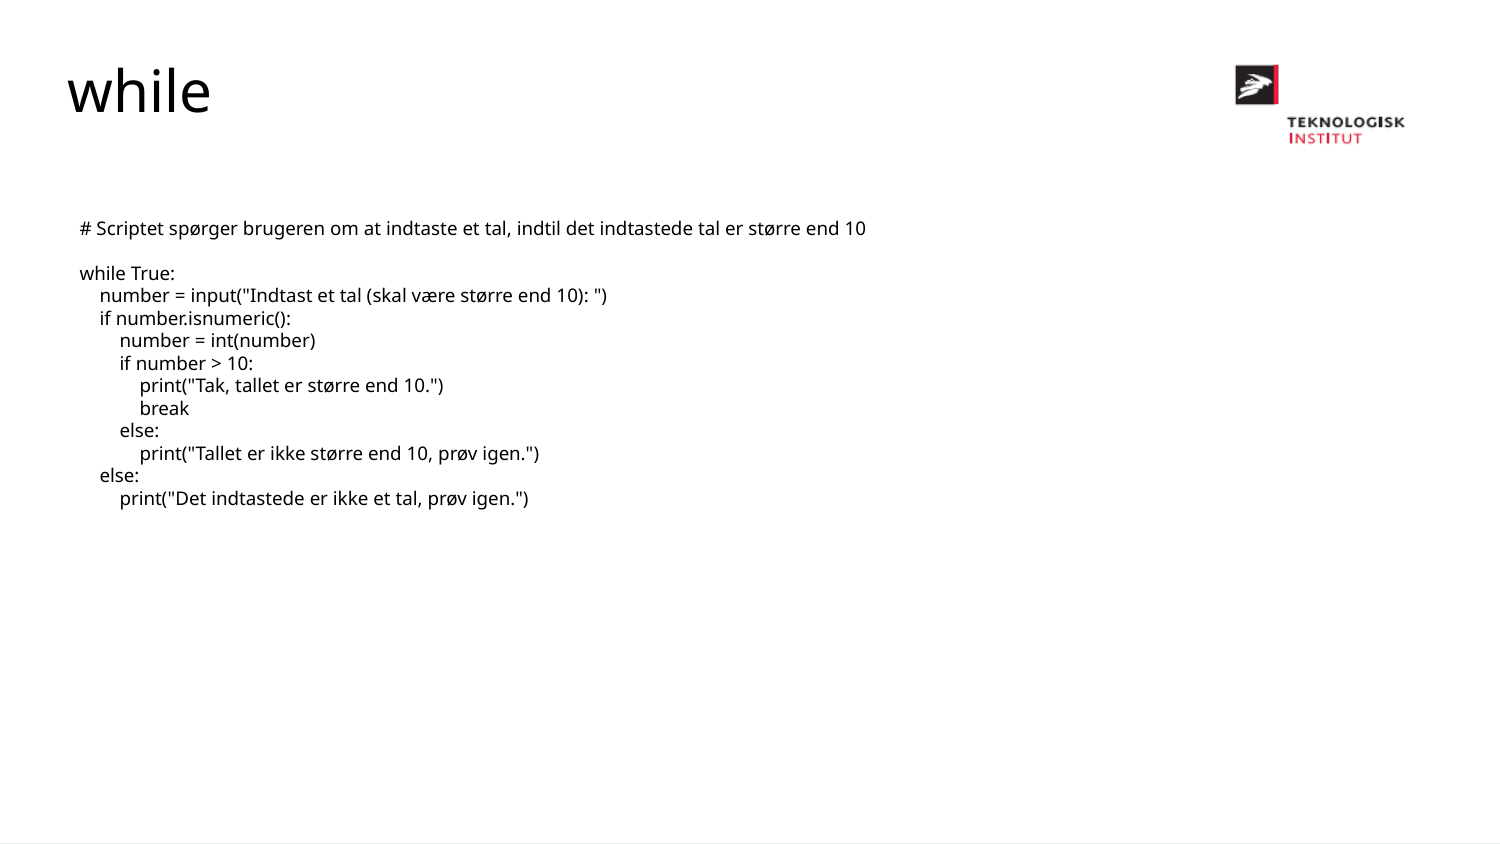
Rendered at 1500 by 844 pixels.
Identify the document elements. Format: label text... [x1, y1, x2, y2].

text_box # Scriptet spørger brugeren om at indtaste et tal, indtil det indtastede tal er større end 10 while True: number = input("Indtast et tal (skal være større end 10): ") if number.isnumeric(): number = int(number) if number > 10: print("Tak, tallet er større end 10.") break else: print("Tallet er ikke større end 10, prøv igen.") else: print("Det indtastede er ikke et tal, prøv igen.") [64, 209, 1156, 539]
list while [46, 33, 1204, 185]
